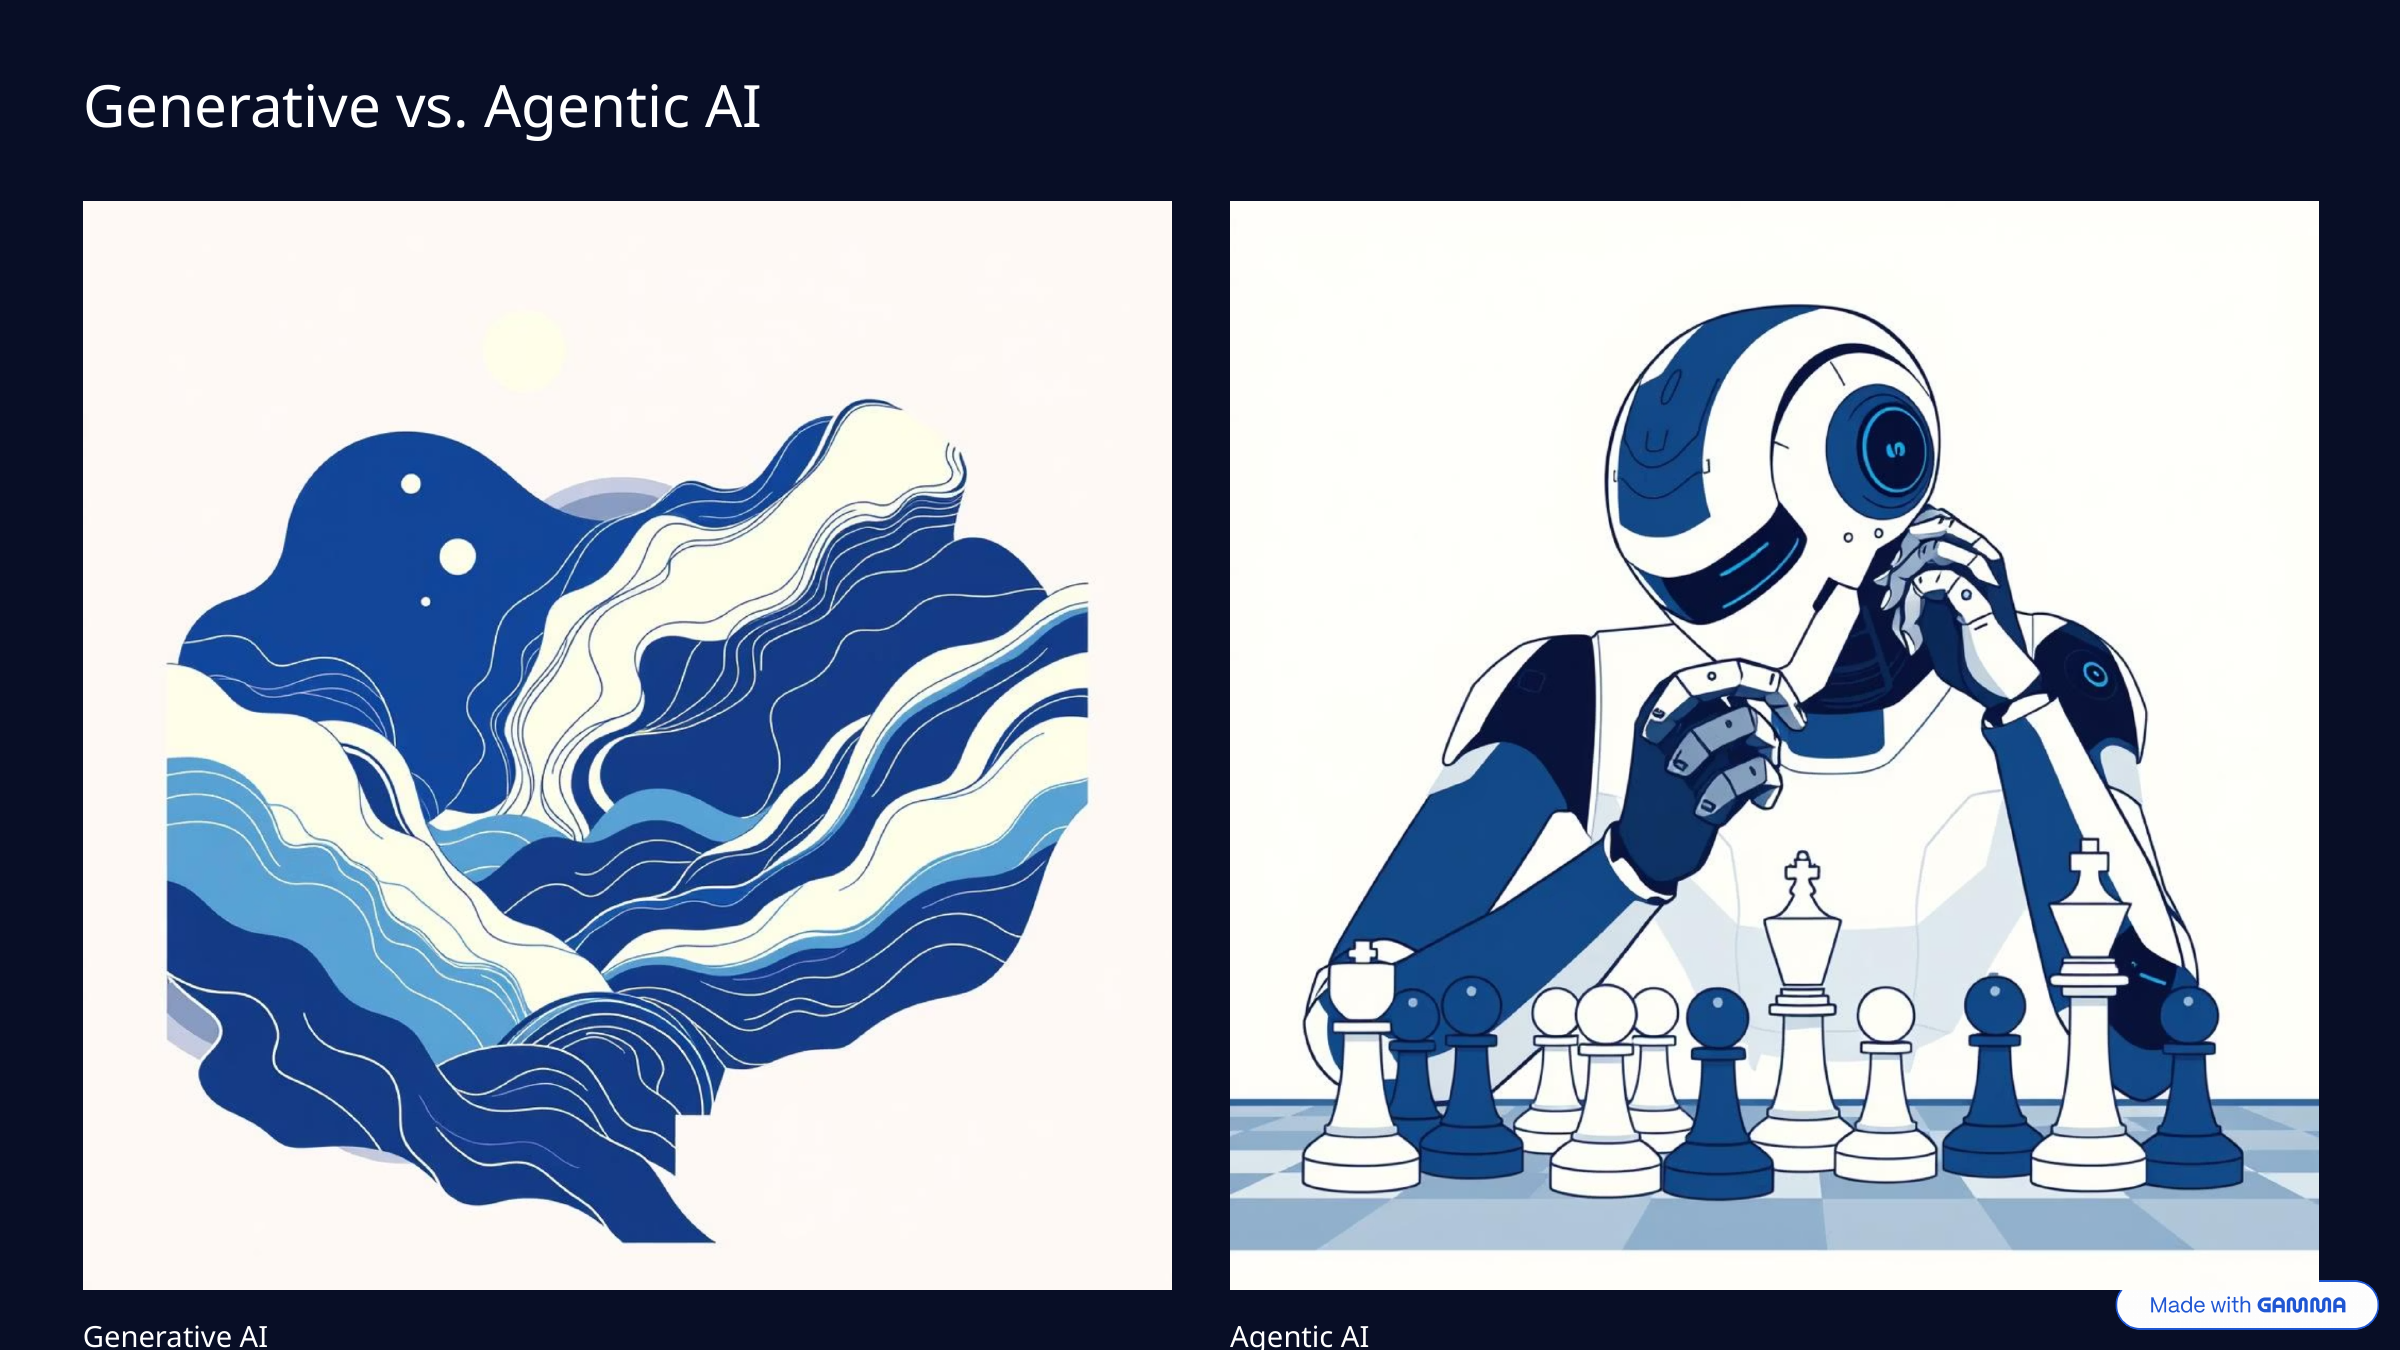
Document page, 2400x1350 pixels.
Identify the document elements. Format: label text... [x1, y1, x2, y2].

text_box Agentic AI [1230, 1316, 1527, 1350]
picture [82, 201, 1172, 1290]
picture [1230, 201, 2389, 1339]
text_box Generative vs. Agentic AI [83, 65, 790, 140]
text_box Generative AI [82, 1316, 380, 1350]
